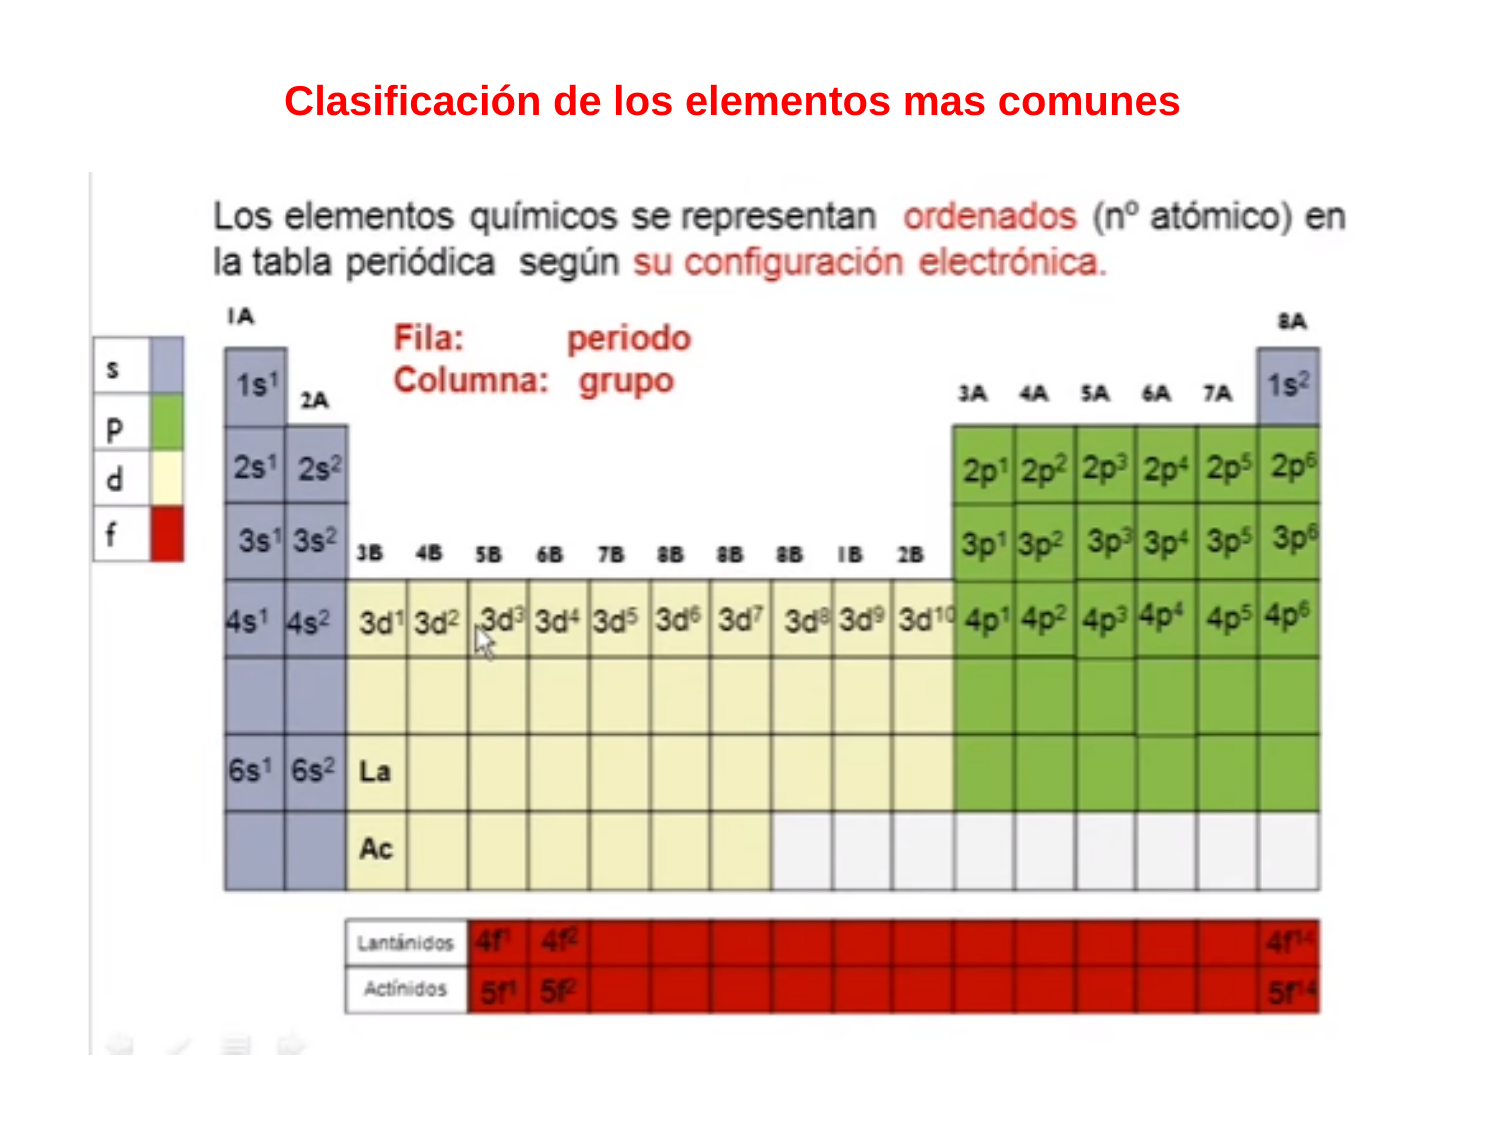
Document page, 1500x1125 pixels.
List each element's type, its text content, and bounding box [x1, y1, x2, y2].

picture [88, 172, 1412, 1055]
text_box Clasificación de los elementos mas comunes [269, 66, 1197, 132]
